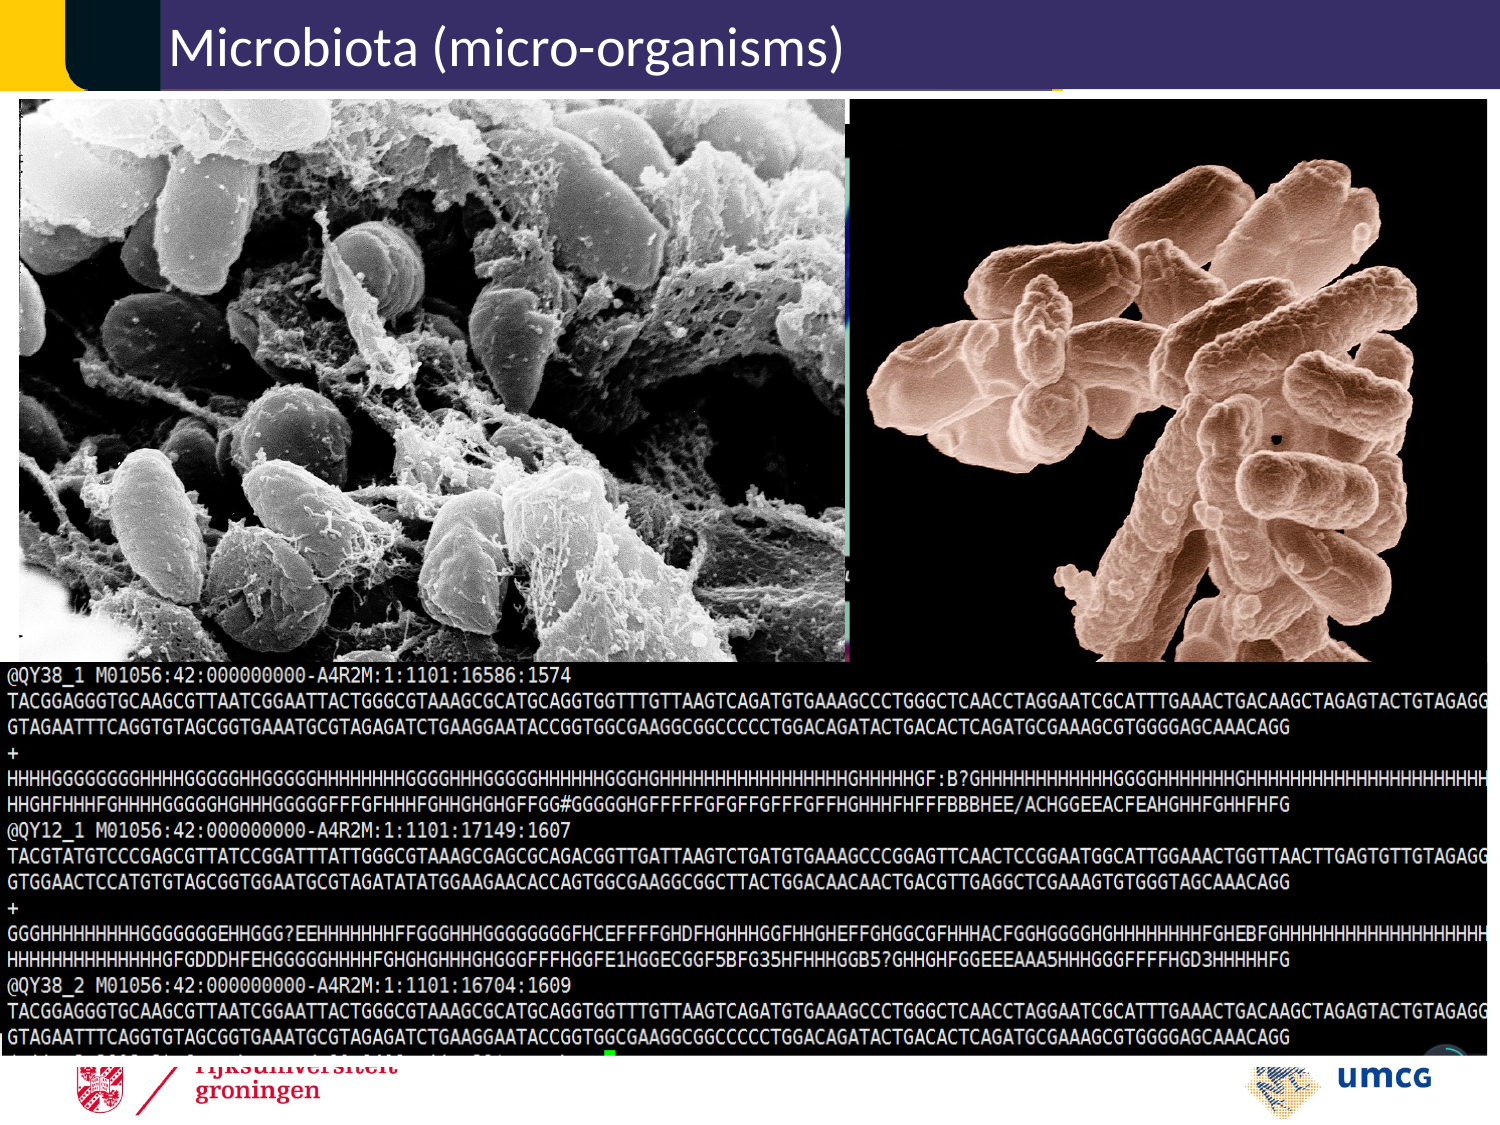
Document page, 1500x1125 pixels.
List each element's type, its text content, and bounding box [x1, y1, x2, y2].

picture [0, 99, 1500, 1119]
picture [0, 0, 1063, 91]
text_box Microbiota (micro-organisms) [148, 0, 1500, 88]
